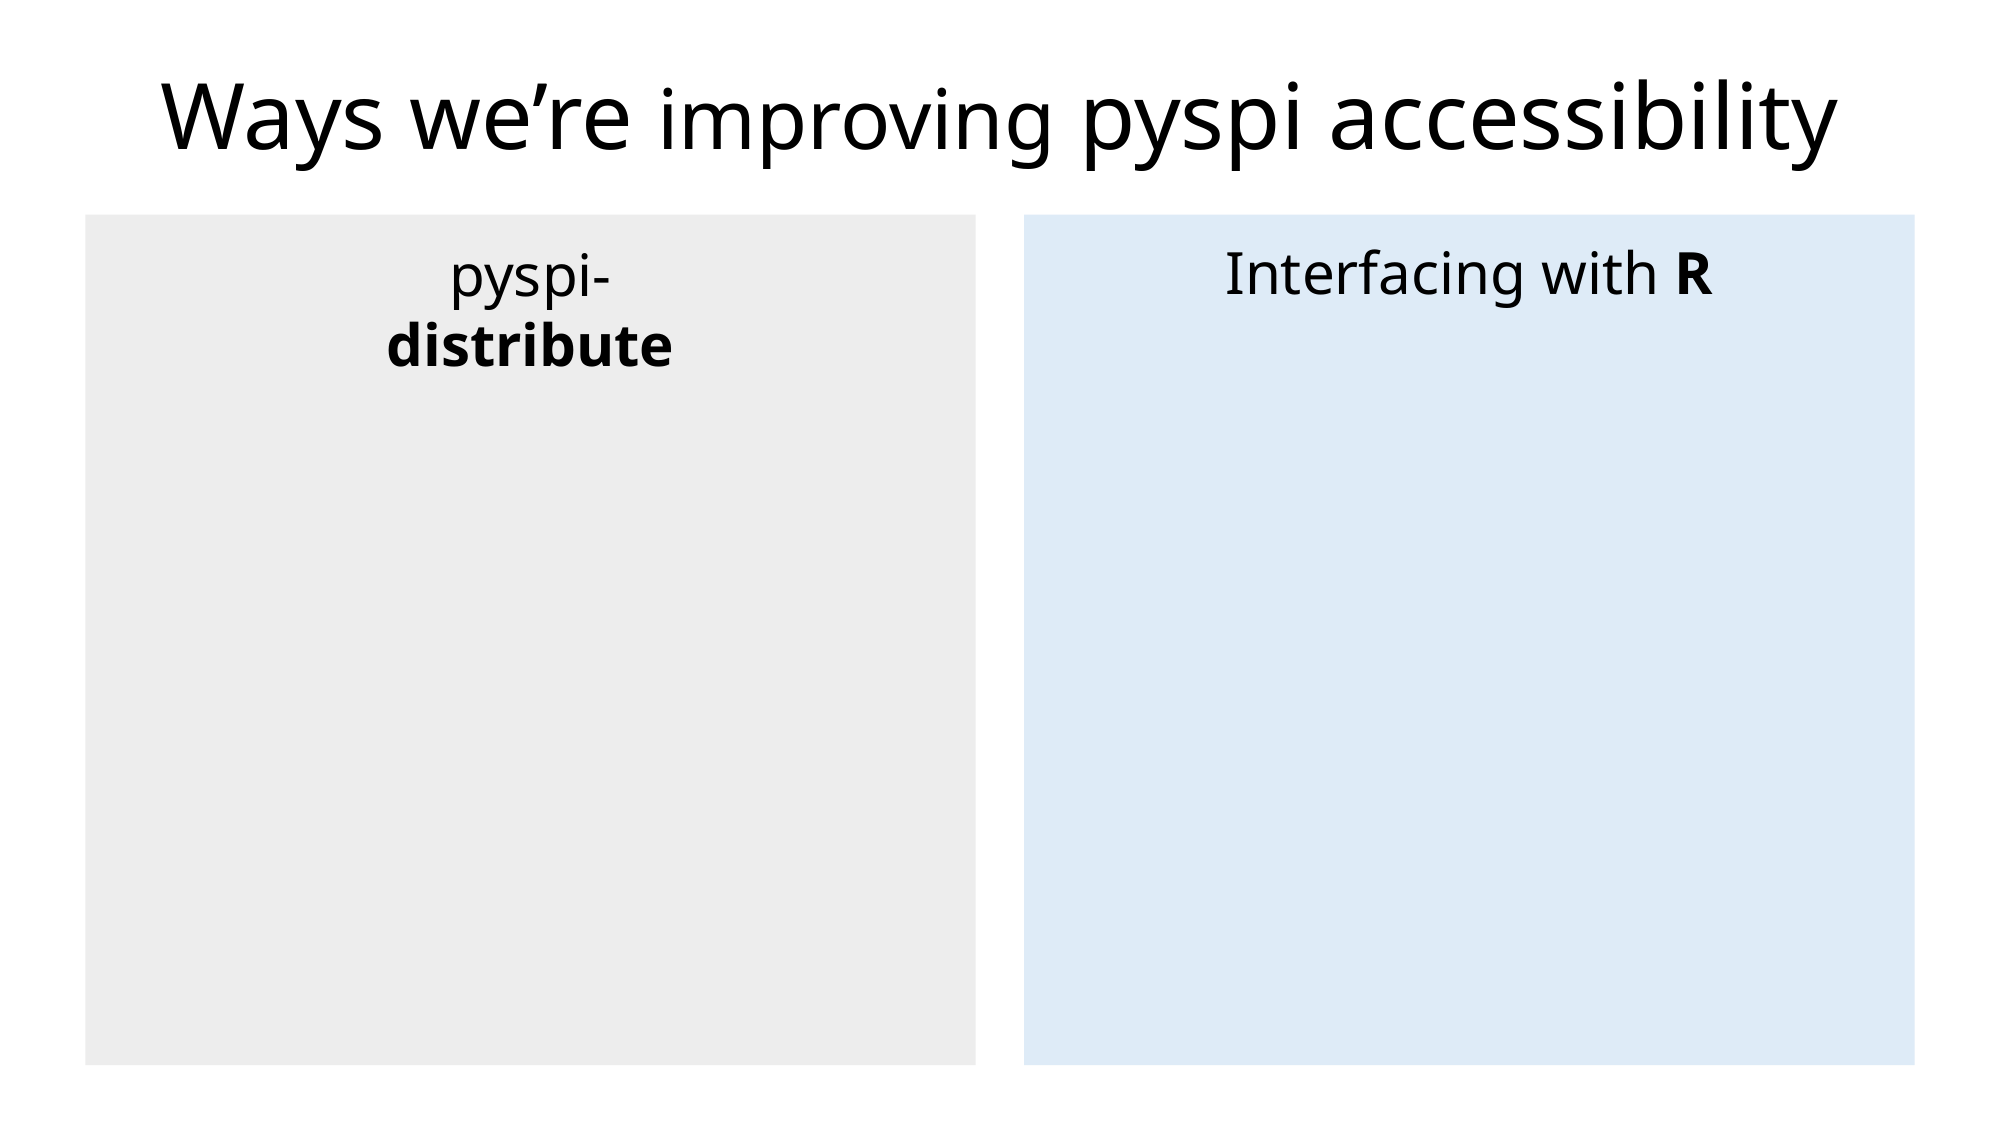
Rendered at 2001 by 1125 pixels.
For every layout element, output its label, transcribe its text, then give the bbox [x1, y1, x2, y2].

text_box [84, 214, 977, 1066]
text_box pyspi-distribute [298, 230, 763, 386]
title Ways we’re improving pyspi accessibility [137, 59, 1863, 180]
text_box Interfacing with R [1183, 229, 1755, 314]
text_box [1023, 214, 1916, 1066]
